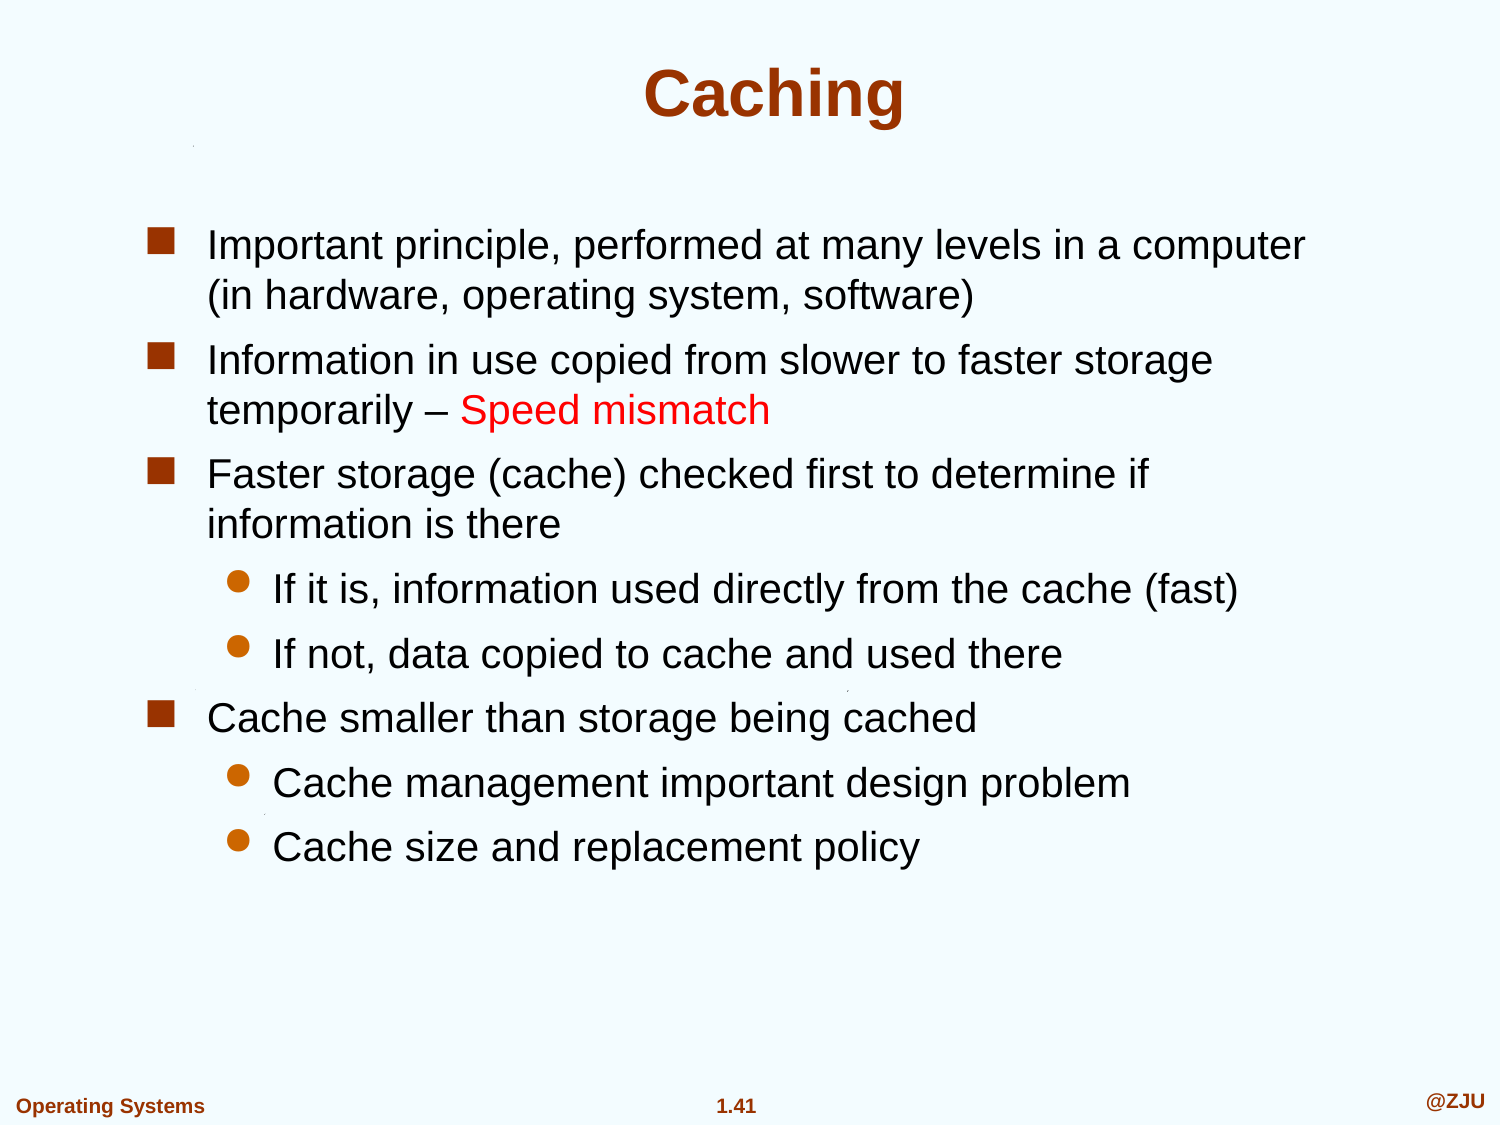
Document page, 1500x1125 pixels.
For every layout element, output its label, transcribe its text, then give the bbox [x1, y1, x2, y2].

list Important principle, performed at many levels in a computer (in hardware, operating system, software) Information in use copied from slower to faster storage temporarily – Speed mismatch Faster storage (cache) checked first to determine if information is there If it is, information used directly from the cache (fast) If not, data copied to cache and used there Cache smaller than storage being cached Cache management important design problem Cache size and replacement policy [135, 210, 1342, 946]
title Caching [112, 37, 1438, 138]
